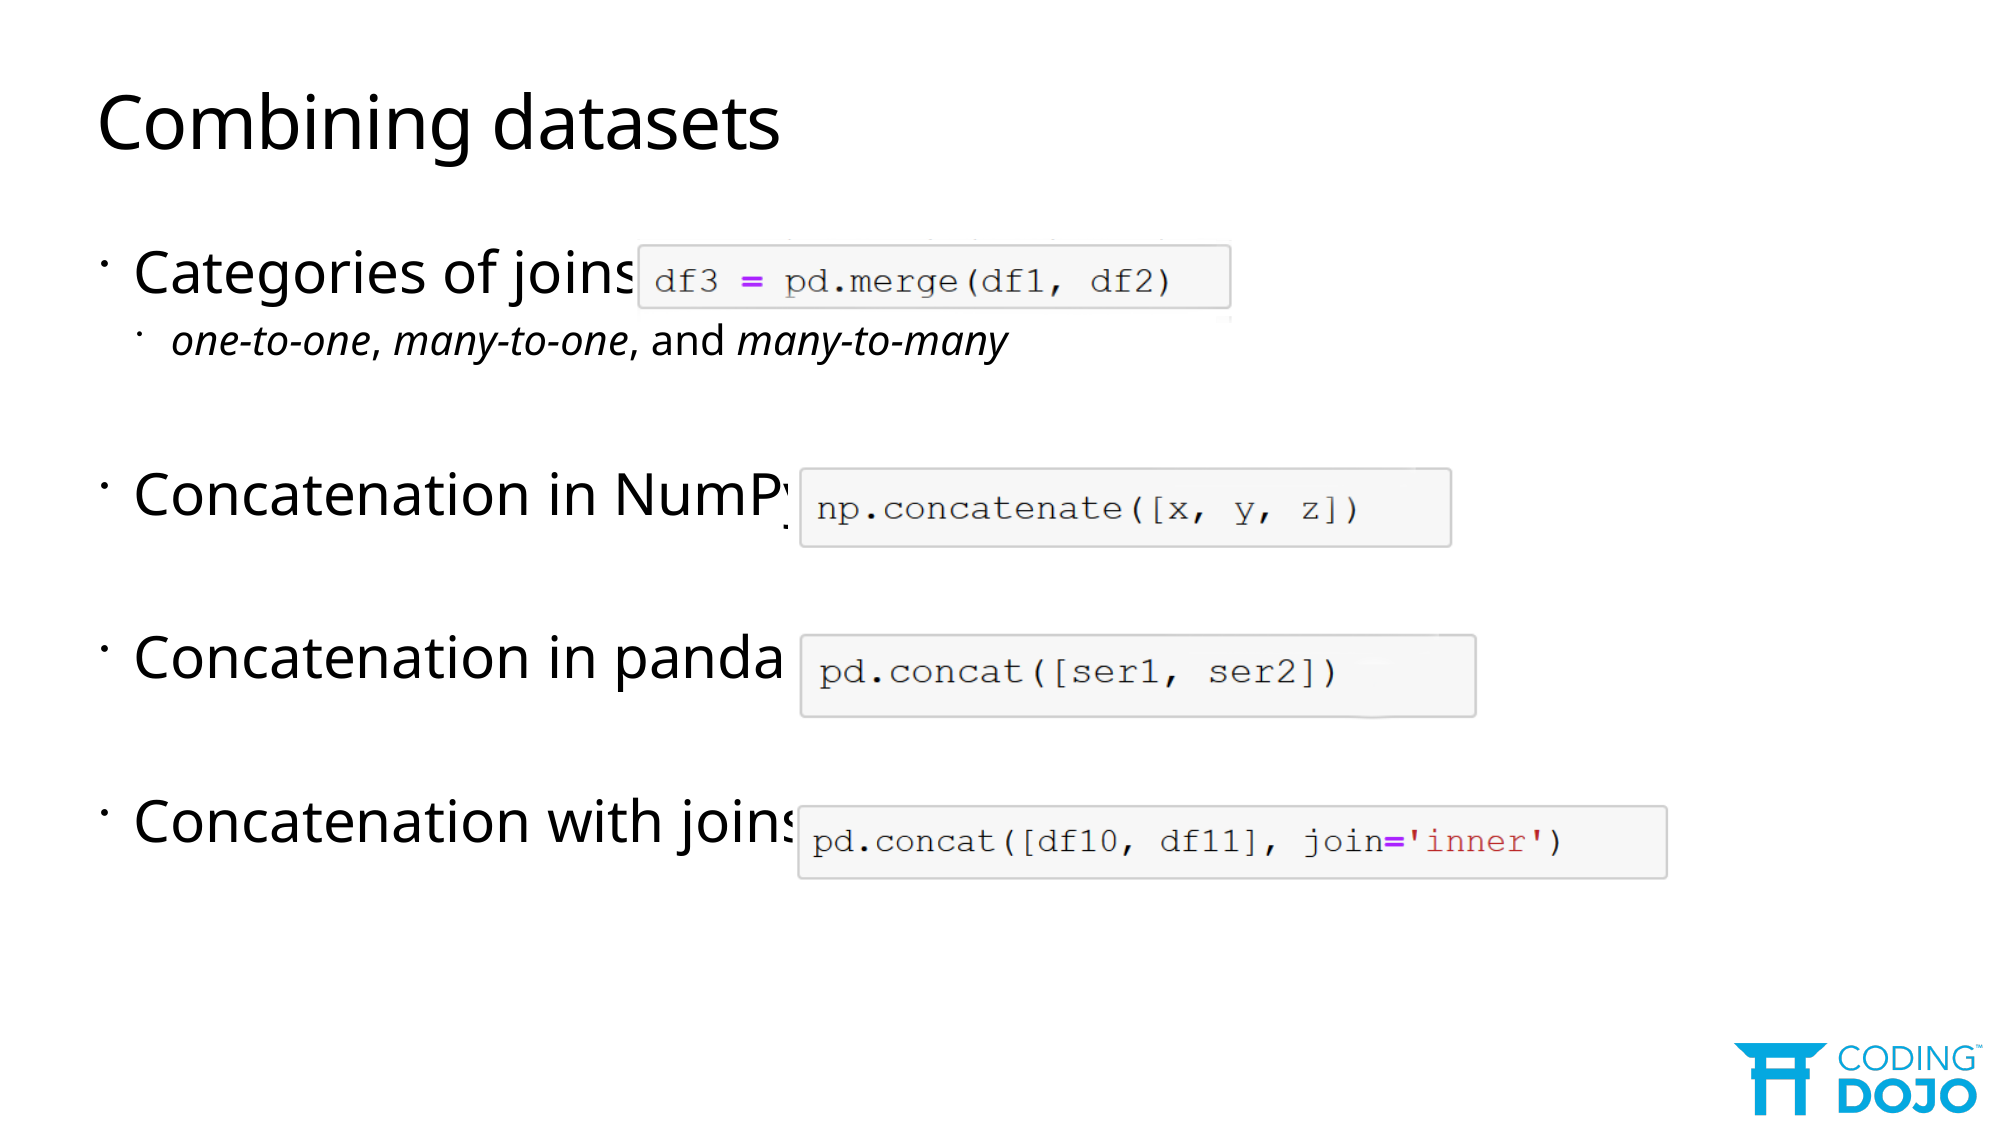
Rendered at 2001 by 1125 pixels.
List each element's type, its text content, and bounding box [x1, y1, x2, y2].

picture [787, 625, 1485, 736]
list Categories of joins: one-to-one, many-to-one, and many-to-many Concatenation in NumPy: Concatenation in pandas: Concatenation with joins: [95, 235, 1904, 961]
picture [630, 238, 1238, 323]
picture [788, 458, 1460, 565]
title Combining datasets [96, 75, 1904, 166]
picture [788, 797, 1674, 882]
